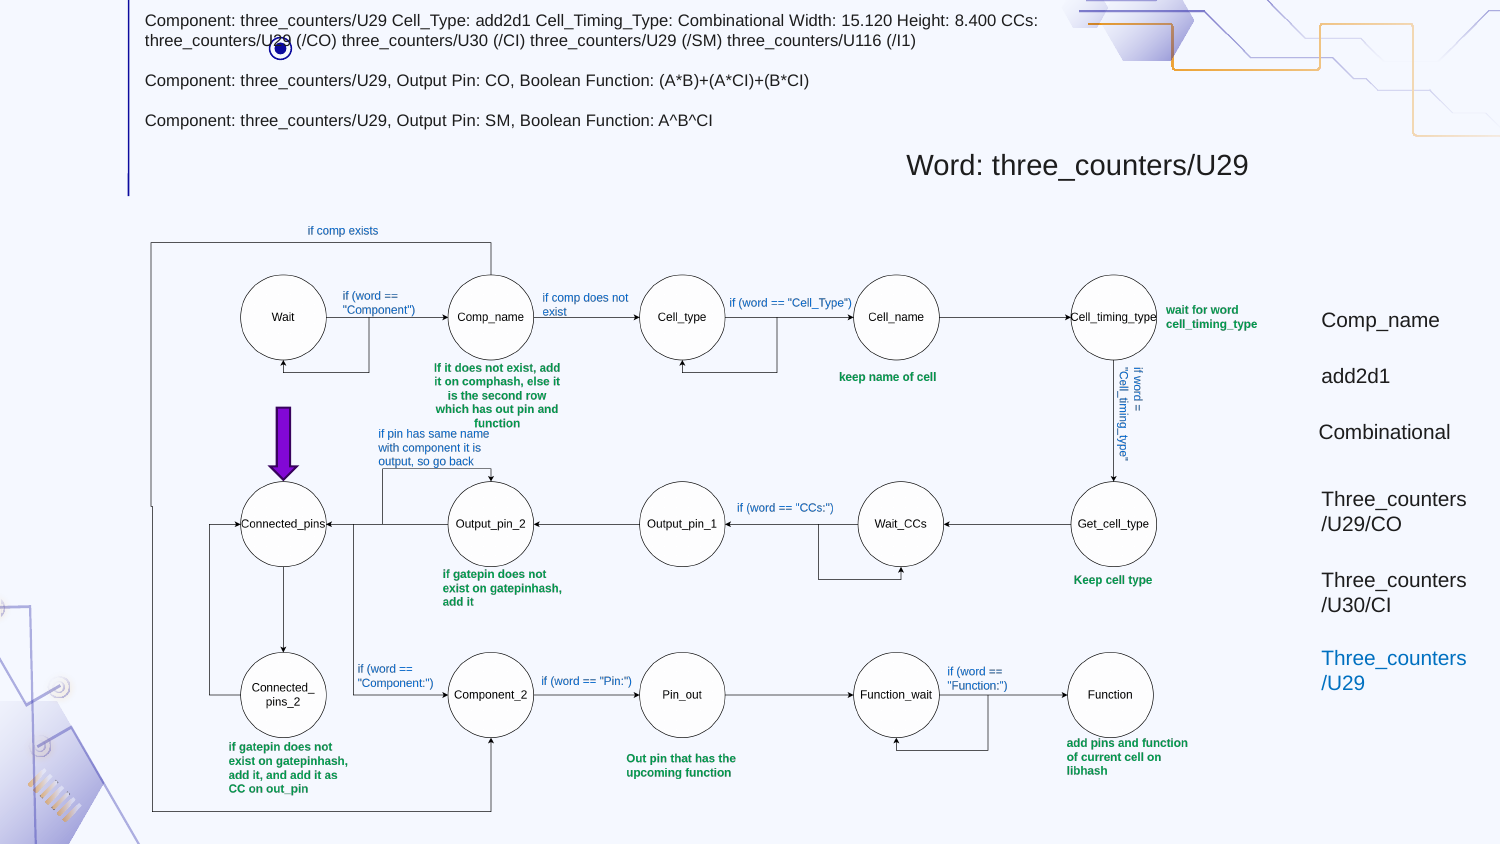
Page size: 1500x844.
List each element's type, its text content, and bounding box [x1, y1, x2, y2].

text_box Combinational [1303, 411, 1472, 452]
text_box Component: three_counters/U29 Cell_Type: add2d1 Cell_Timing_Type: Combinational Width: 15.120 Height: 8.400 CCs: three_counters/U29 (/CO) three_counters/U30 (/CI) three_counters/U29 (/SM) three_counters/U116 (/I1) Component: three_counters/U29, Output Pin: CO, Boolean Function: (A*B)+(A*CI)+(B*CI) Component: three_counters/U29, Output Pin: SM, Boolean Function: A^B^CI [129, 2, 1193, 138]
text_box Word: three_counters/U29 [891, 139, 1275, 189]
text_box Three_counters/U29/CO [1306, 477, 1485, 543]
text_box Comp_name [1306, 299, 1469, 340]
text_box Three_counters/U30/CI [1306, 558, 1485, 624]
picture [146, 217, 1291, 818]
text_box add2d1 [1306, 355, 1469, 396]
text_box Three_counters/U29 [1306, 636, 1485, 702]
